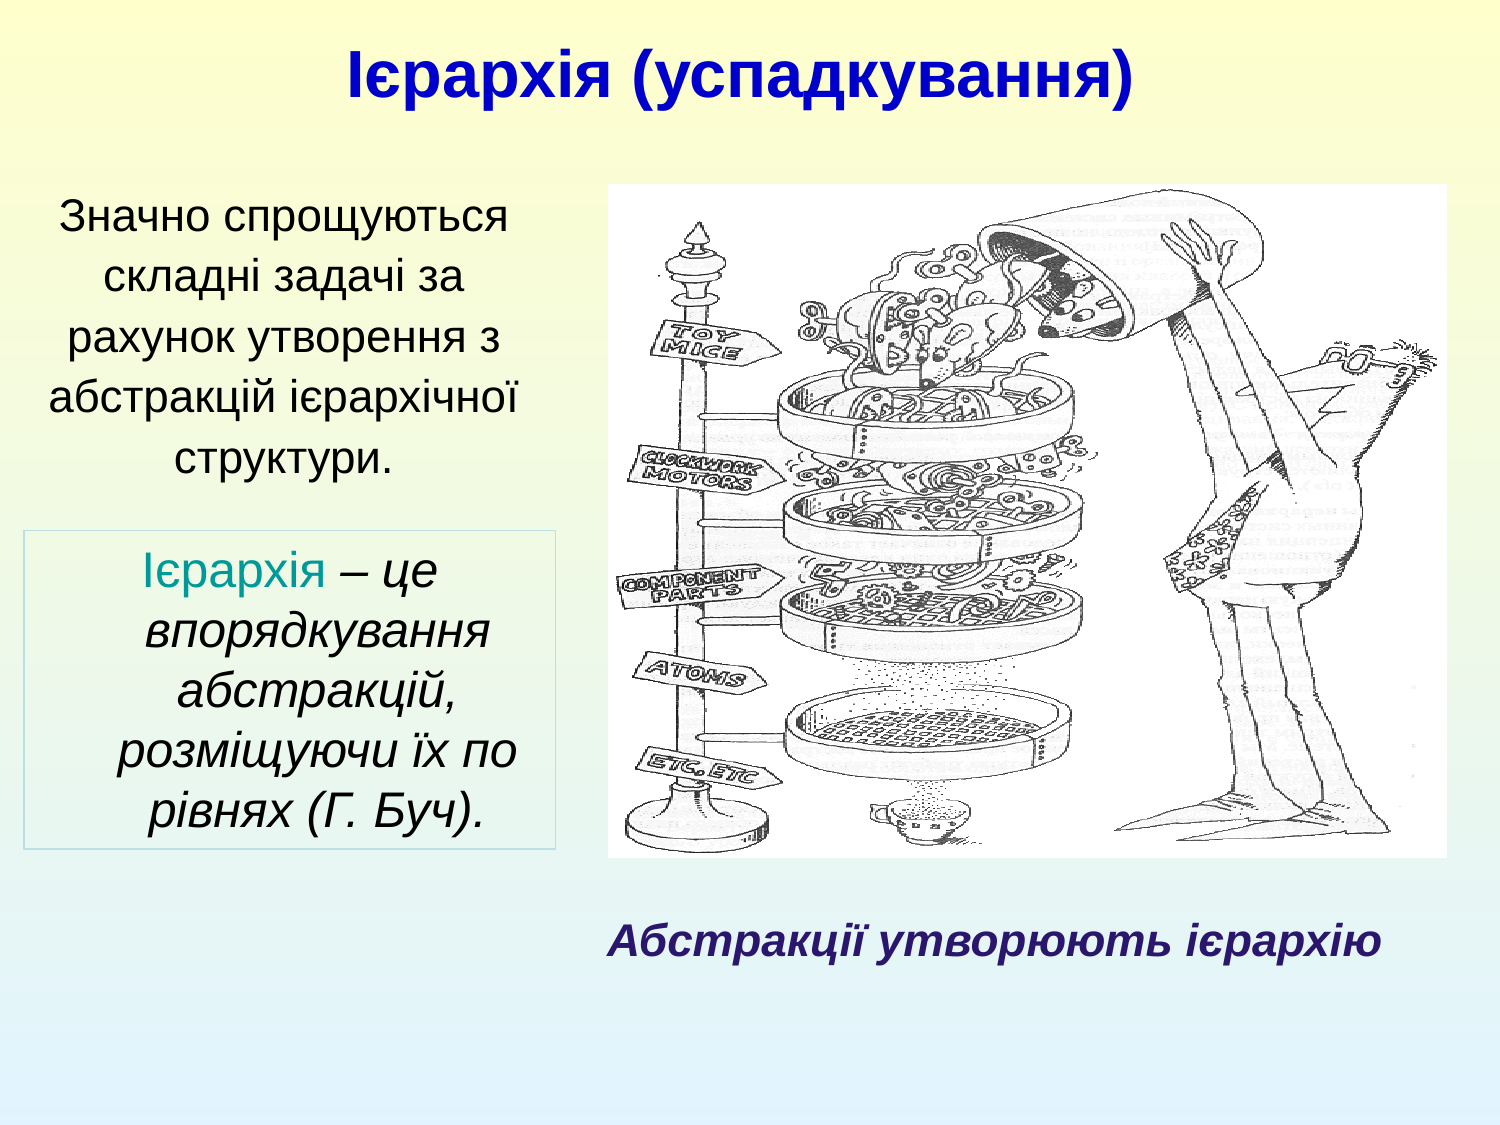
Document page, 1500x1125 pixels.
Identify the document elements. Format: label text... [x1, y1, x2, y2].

text_box Ієрархія – це впорядкування абстракцій, розміщуючи їх по рівнях (Г. Буч). [24, 530, 556, 850]
text_box Значно спрощуються складні задачі за рахунок утворення з абстракцій ієрархічної структури. [12, 172, 556, 492]
picture [608, 184, 1448, 858]
text_box Абстракції утворюють ієрархію [555, 903, 1447, 974]
text_box Ієрархія (успадкування) [0, 24, 1483, 118]
